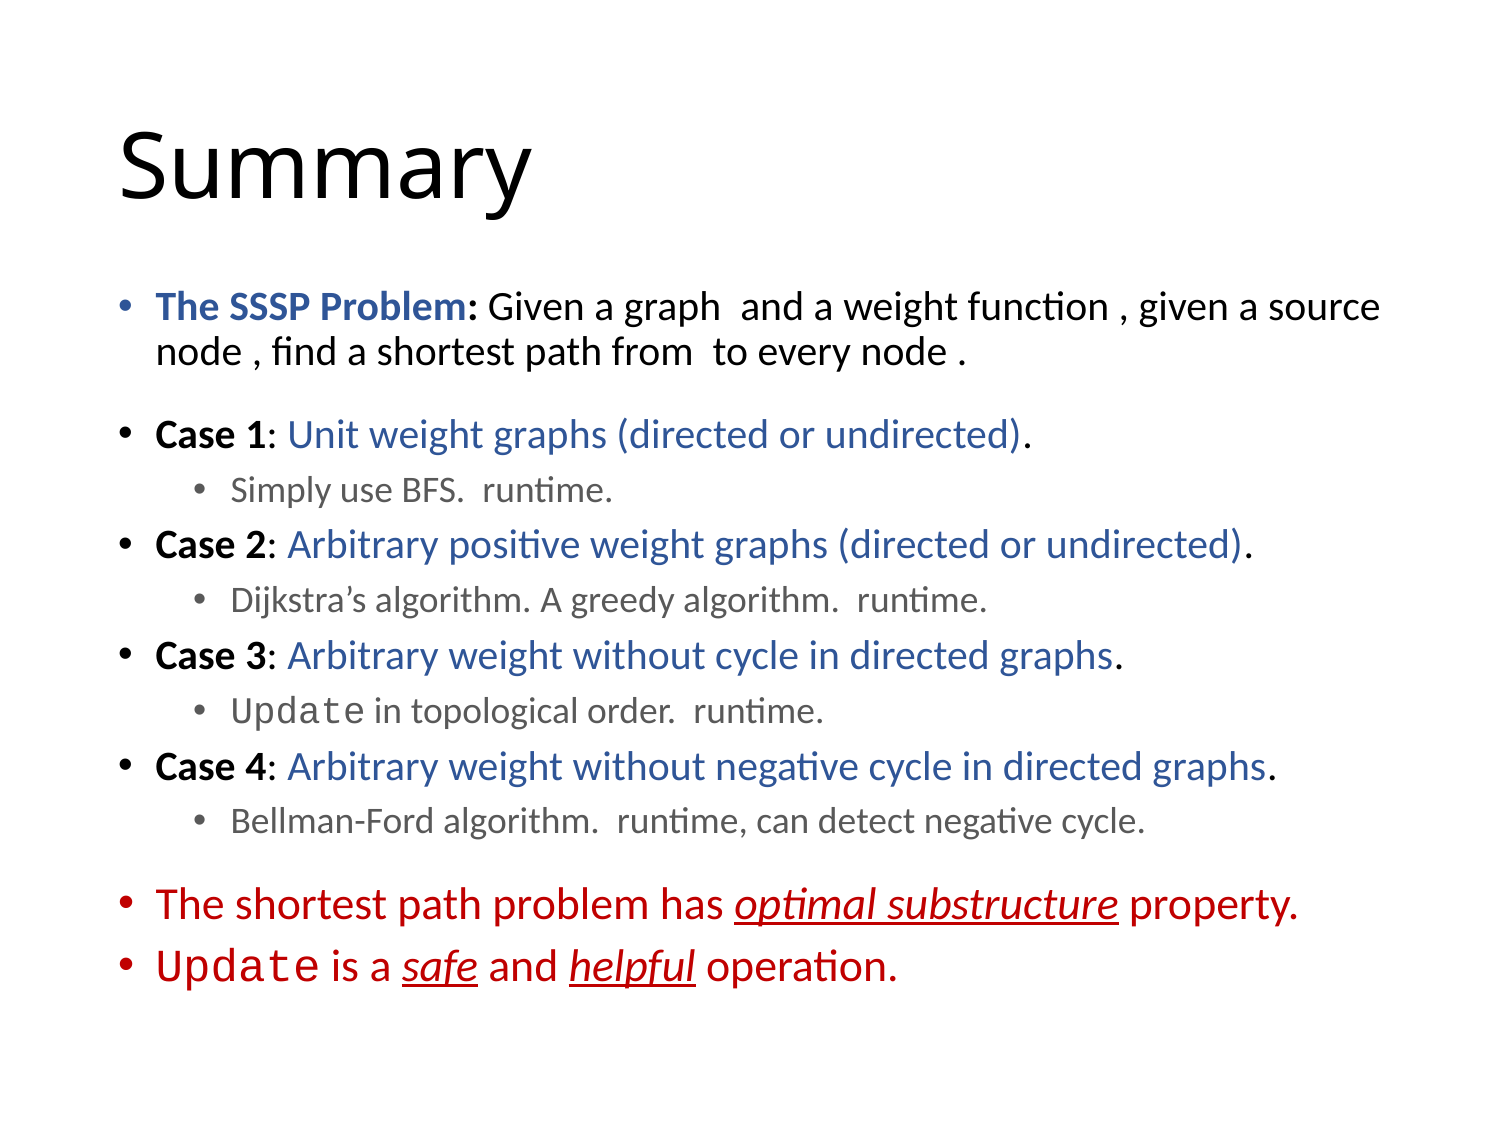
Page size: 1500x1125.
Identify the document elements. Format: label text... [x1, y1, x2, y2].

title Summary [103, 59, 1397, 278]
